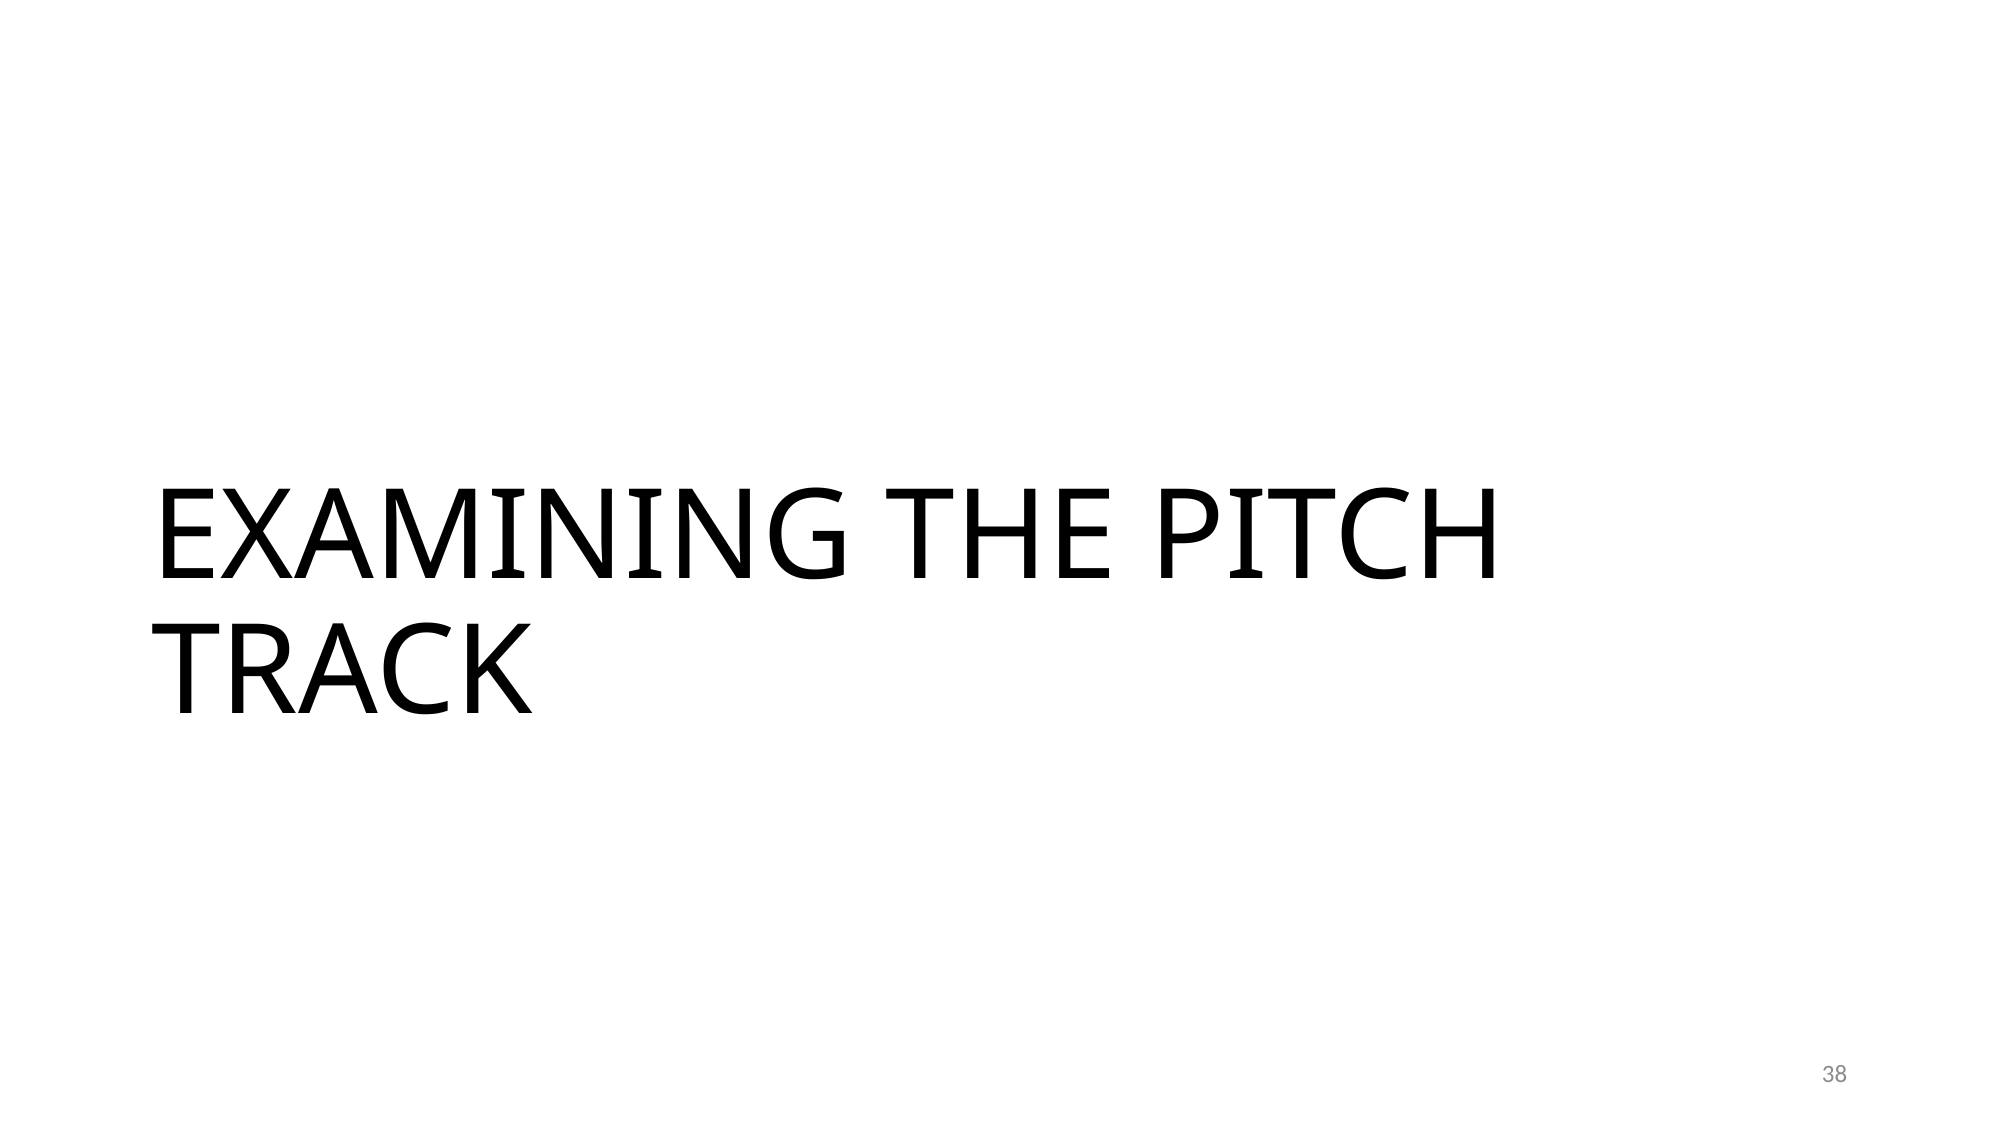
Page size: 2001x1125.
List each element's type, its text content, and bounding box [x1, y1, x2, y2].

slide_number 38 [1412, 1042, 1863, 1103]
title EXAMINING THE PITCH TRACK [136, 280, 1862, 749]
